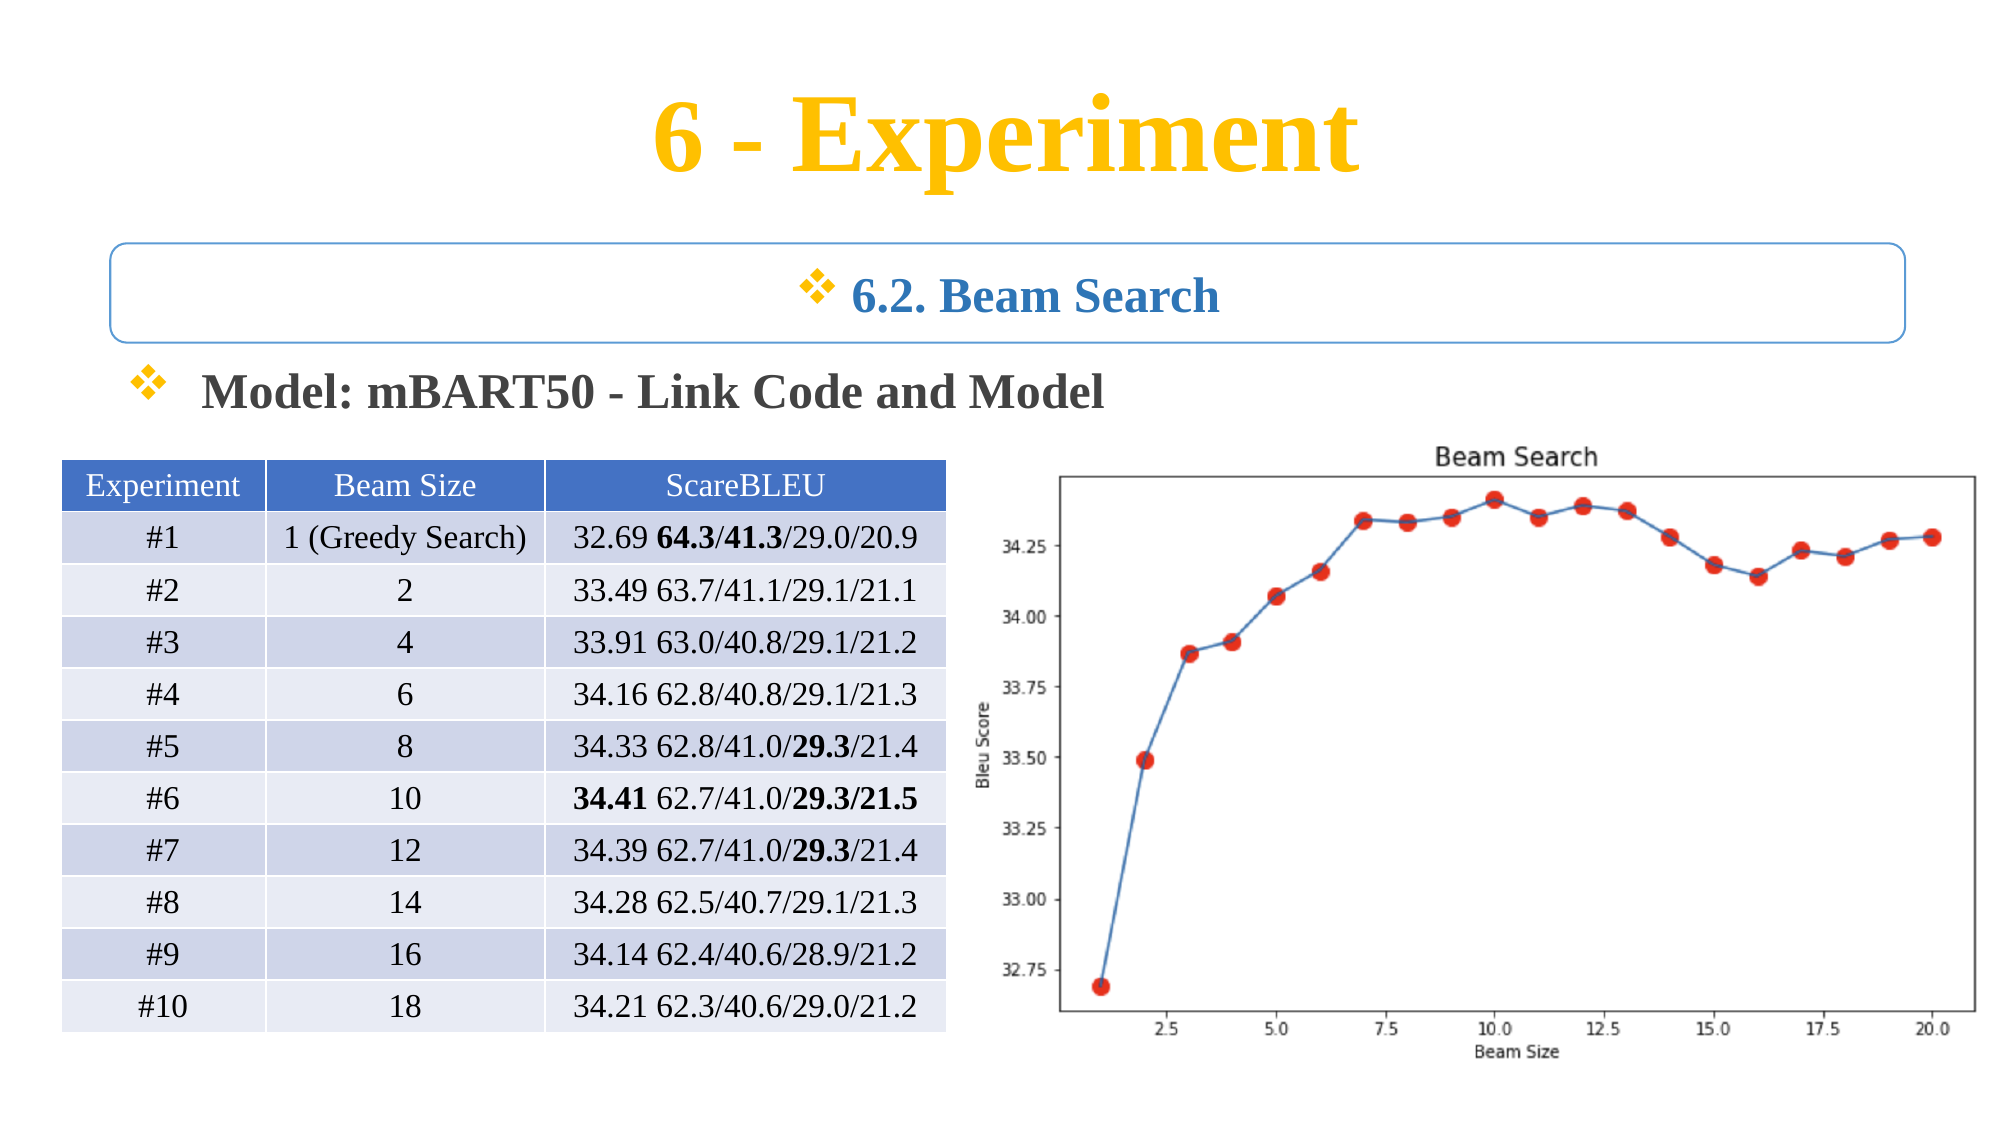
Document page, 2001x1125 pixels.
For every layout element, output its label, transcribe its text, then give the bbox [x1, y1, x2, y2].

table_cell #1 [62, 512, 265, 563]
slide_number 83 [1881, 1003, 2000, 1125]
table_cell 34.21 62.3/40.6/29.0/21.2 [546, 981, 946, 1032]
table_cell 33.49 63.7/41.1/29.1/21.1 [546, 565, 946, 615]
table_header Beam Size [267, 460, 544, 511]
table_cell 6 [267, 669, 544, 719]
table_cell #6 [62, 773, 265, 823]
table_cell 1 (Greedy Search) [267, 512, 544, 563]
table_cell 32.69 64.3/41.3/29.0/20.9 [546, 512, 946, 563]
table_header ScareBLEU [546, 460, 946, 511]
table_cell 16 [267, 929, 544, 979]
table_cell 2 [267, 565, 544, 615]
table_cell #7 [62, 825, 265, 875]
text_box 6.2. Beam Search [109, 242, 1907, 344]
table_cell 34.33 62.8/41.0/29.3/21.4 [546, 721, 946, 771]
table_cell 33.91 63.0/40.8/29.1/21.2 [546, 617, 946, 667]
table_cell #10 [62, 981, 265, 1032]
table_cell #3 [62, 617, 265, 667]
table_cell 34.28 62.5/40.7/29.1/21.3 [546, 877, 946, 927]
table_cell 34.39 62.7/41.0/29.3/21.4 [546, 825, 946, 875]
table_cell 34.41 62.7/41.0/29.3/21.5 [546, 773, 946, 823]
table_cell #2 [62, 565, 265, 615]
table_cell 10 [267, 773, 544, 823]
table_cell #9 [62, 929, 265, 979]
table_cell 14 [267, 877, 544, 927]
list 6 - Experiment [105, 60, 1900, 194]
text_box Model: mBART50 - Link Code and Model [103, 343, 1897, 1027]
table_cell #5 [62, 721, 265, 771]
table_cell 18 [267, 981, 544, 1032]
table_cell #4 [62, 669, 265, 719]
table_cell 34.14 62.4/40.6/28.9/21.2 [546, 929, 946, 979]
table_cell 12 [267, 825, 544, 875]
table_header Experiment [62, 460, 265, 511]
table_cell 34.16 62.8/40.8/29.1/21.3 [546, 669, 946, 719]
table_cell #8 [62, 877, 265, 927]
picture [967, 437, 1982, 1065]
table_cell 8 [267, 721, 544, 771]
table_cell 4 [267, 617, 544, 667]
